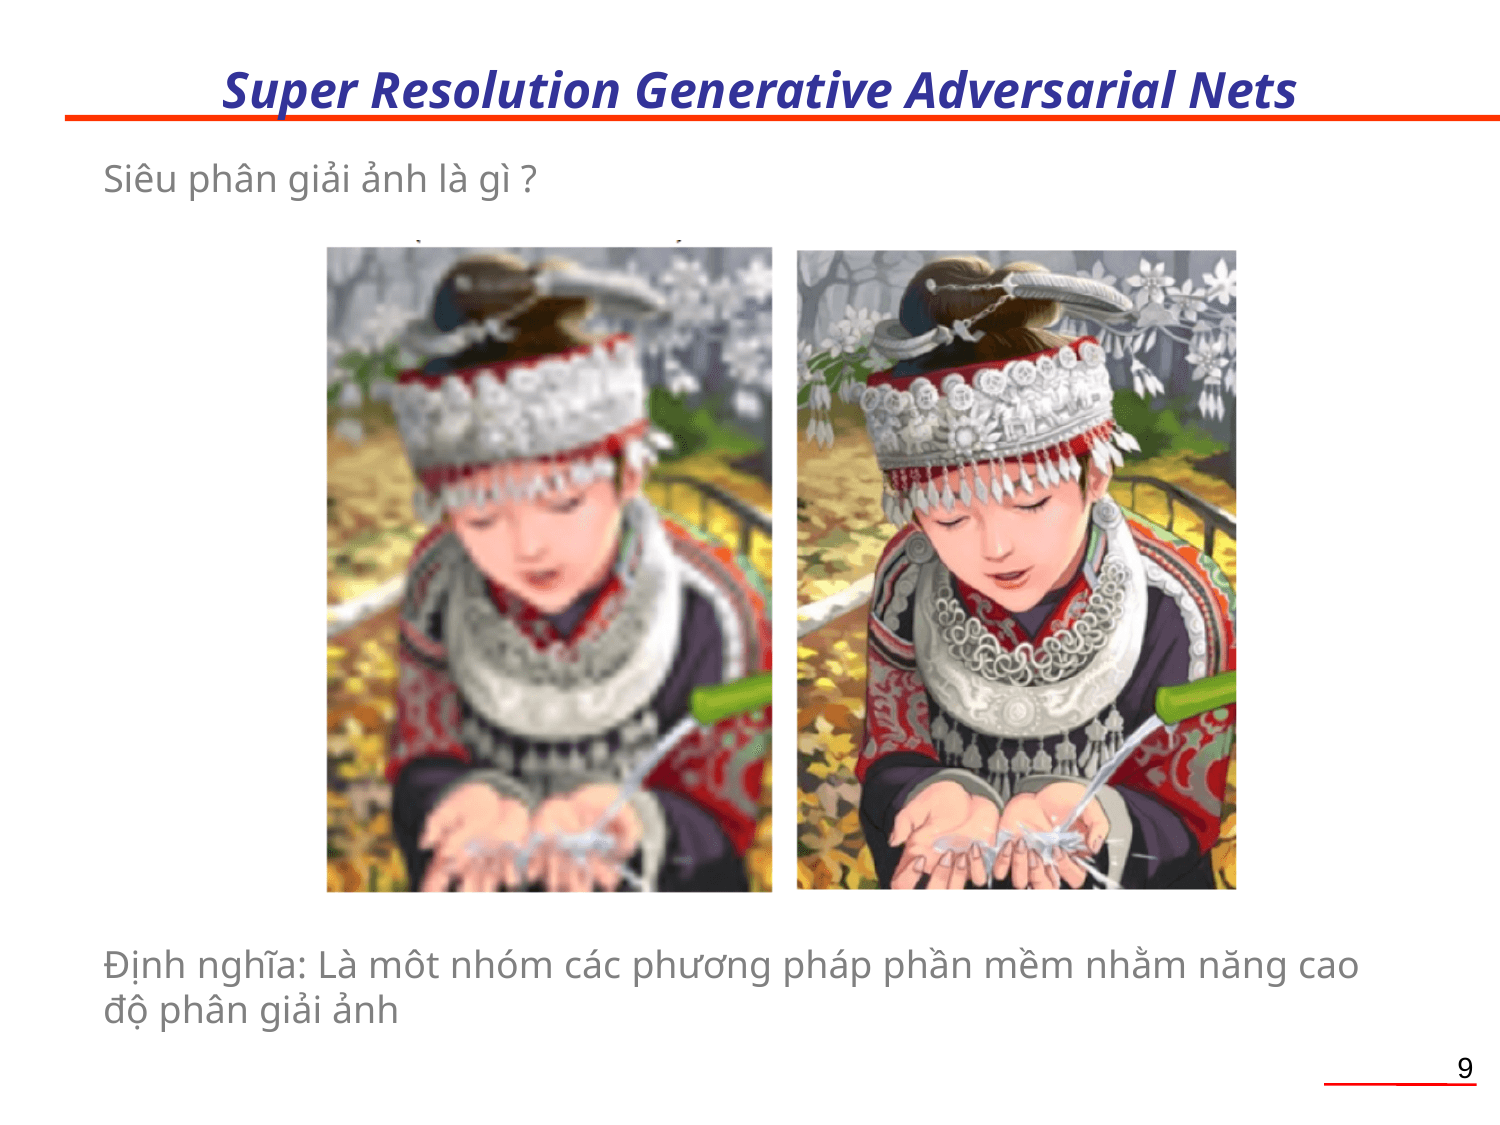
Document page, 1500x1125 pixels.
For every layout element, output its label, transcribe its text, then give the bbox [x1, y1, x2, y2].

text_box Định nghĩa: Là môt nhóm các phương pháp phần mềm nhằm năng cao độ phân giải ảnh [88, 933, 1376, 1039]
text_box 9 [1138, 1041, 1489, 1102]
text_box Siêu phân giải ảnh là gì ? [88, 147, 561, 208]
picture [312, 238, 1253, 906]
text_box Super Resolution Generative Adversarial Nets [207, 51, 1314, 127]
